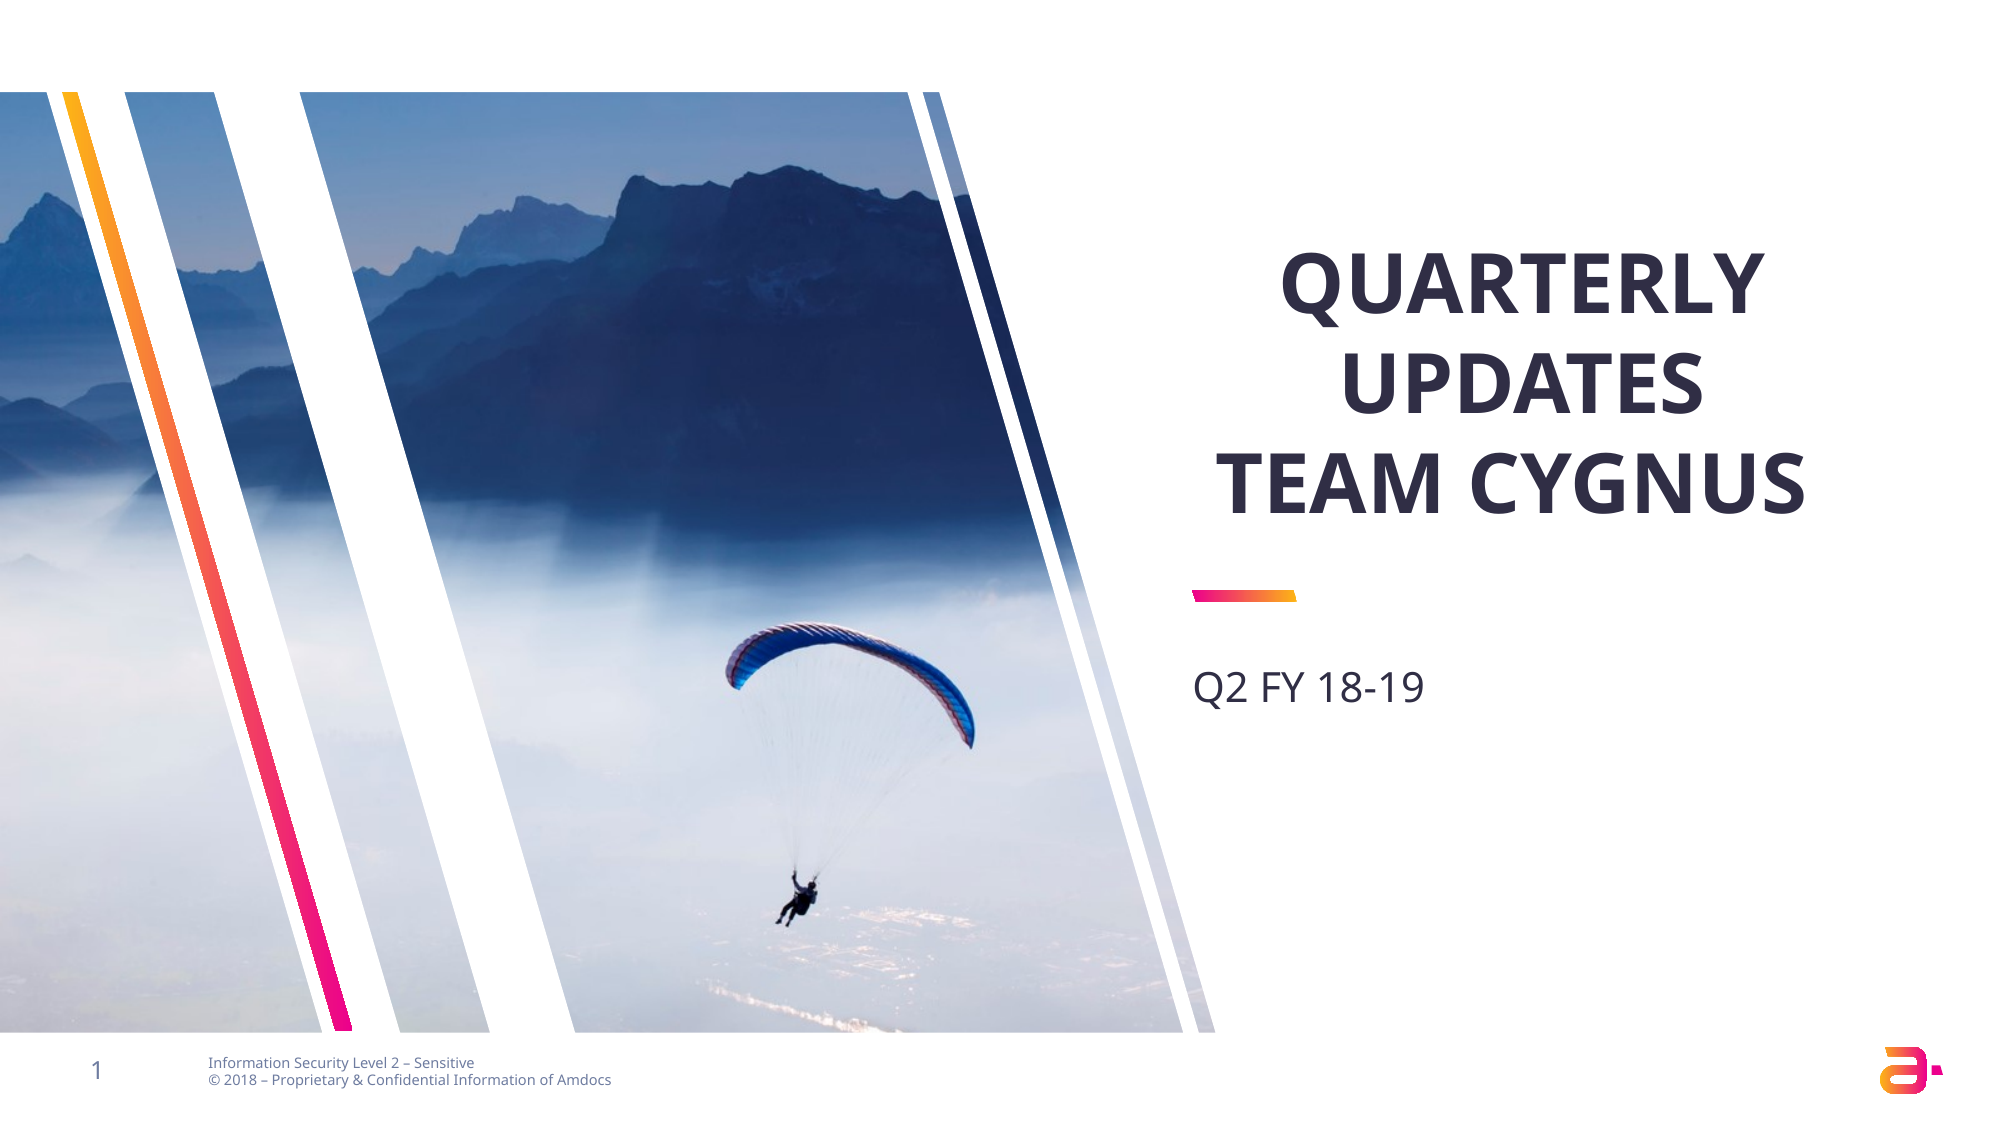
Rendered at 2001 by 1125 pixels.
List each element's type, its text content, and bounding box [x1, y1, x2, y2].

picture [0, 93, 321, 1032]
picture [125, 93, 489, 1032]
picture [924, 93, 1215, 1032]
list Q2 FY 18-19 [1192, 660, 1910, 711]
picture [300, 93, 1182, 1032]
title QUARTERLY UPDATES TEAM CYGNUS [1114, 328, 1930, 531]
